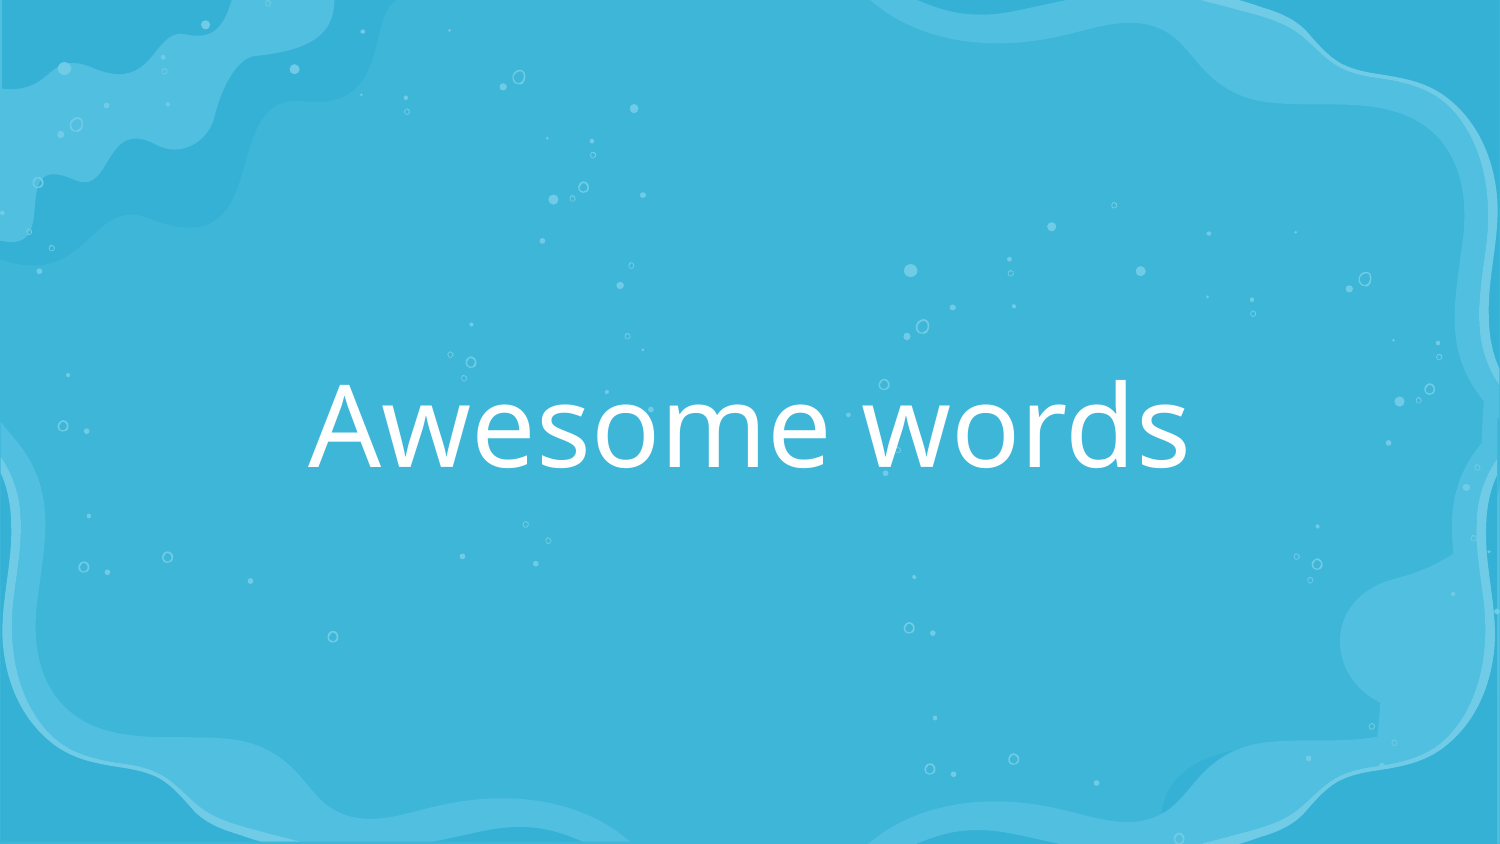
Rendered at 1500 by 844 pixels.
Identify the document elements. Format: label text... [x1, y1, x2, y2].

title Awesome words [116, 383, 1383, 461]
